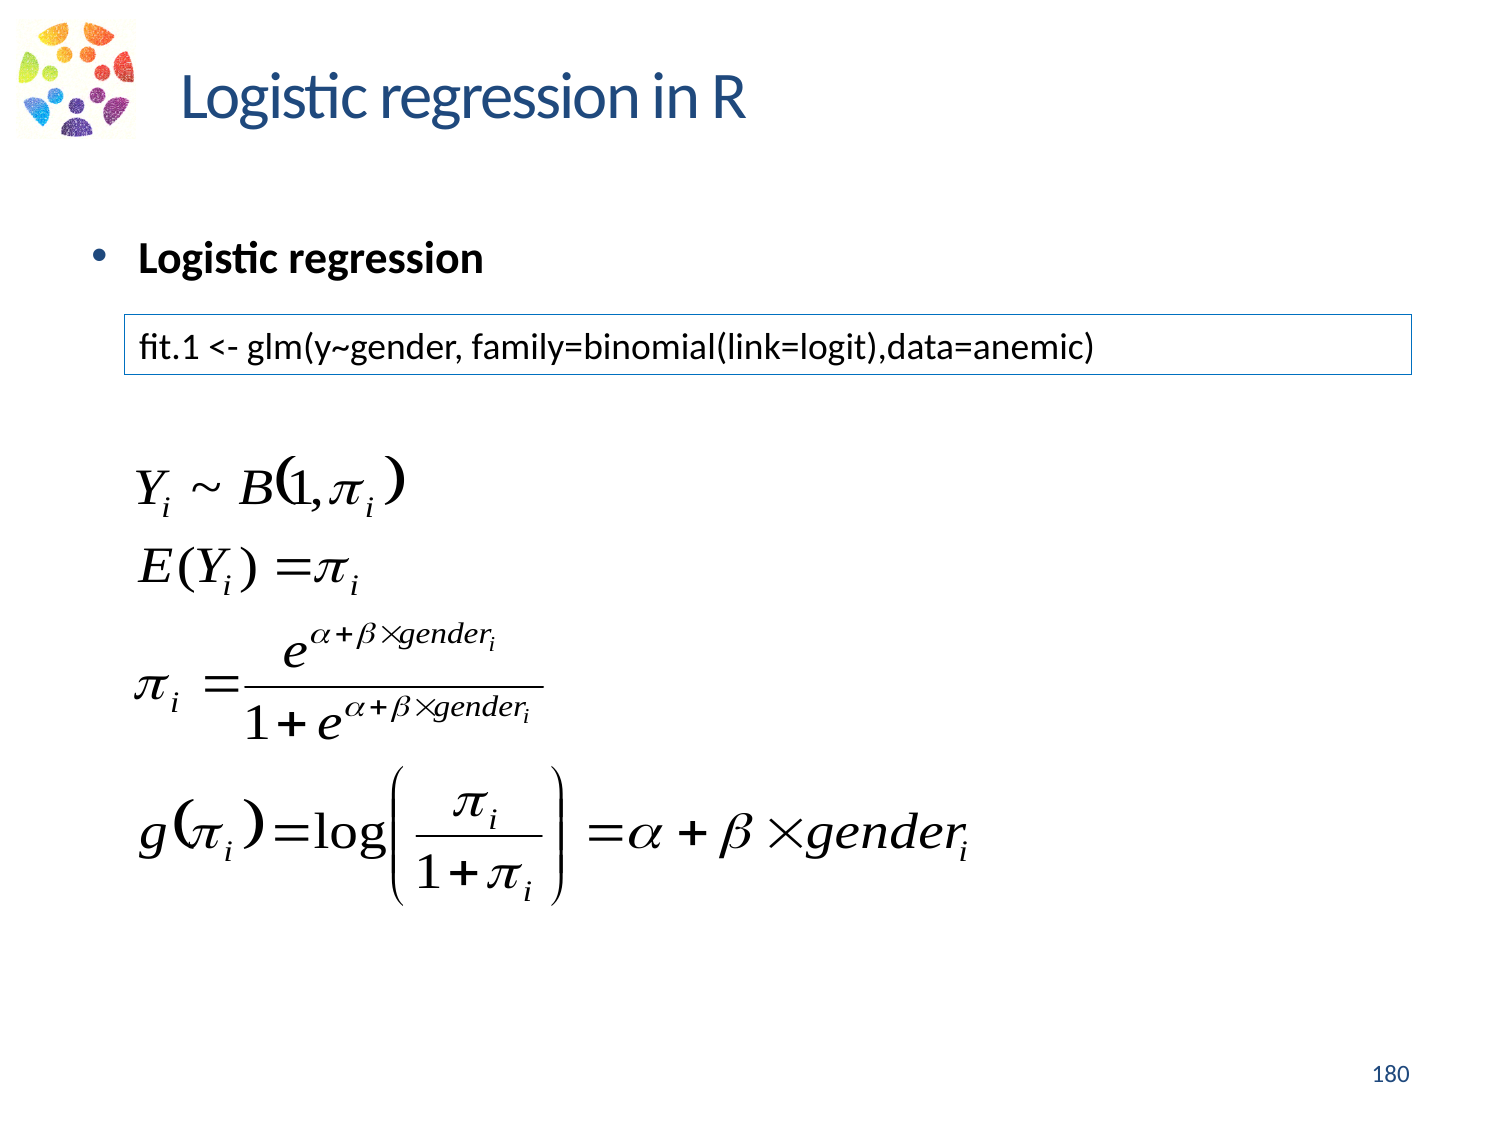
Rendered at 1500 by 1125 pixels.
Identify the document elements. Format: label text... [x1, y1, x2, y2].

text_box Logistic regression [76, 219, 585, 290]
text_box Logistic regression in R [165, 44, 1394, 149]
text_box fit.1 <- glm(y~gender, family=binomial(link=logit),data=anemic) [124, 314, 1412, 375]
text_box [127, 455, 978, 917]
picture [16, 19, 136, 139]
slide_number 180 [1074, 1042, 1425, 1103]
